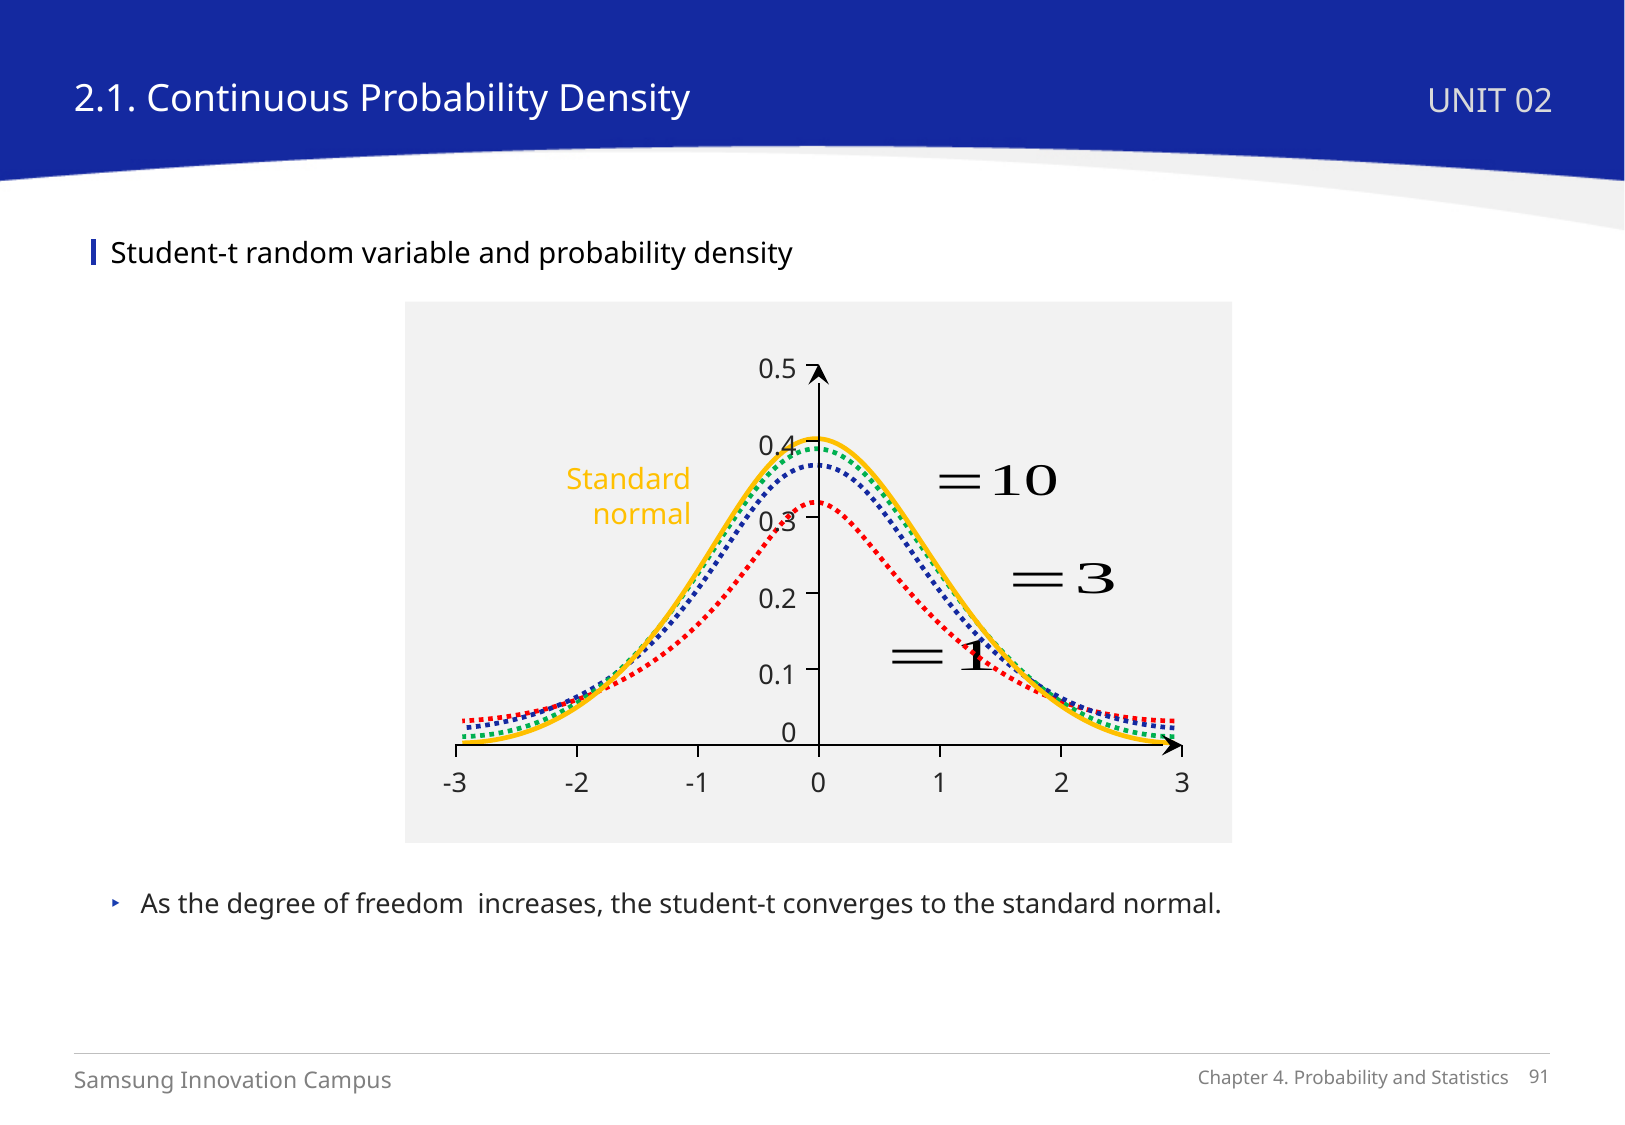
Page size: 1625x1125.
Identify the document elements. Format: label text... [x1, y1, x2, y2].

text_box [405, 301, 1233, 843]
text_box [73, 73, 1554, 120]
picture [0, 0, 1625, 1125]
text_box Student-t random variable and probability density [91, 233, 1599, 270]
